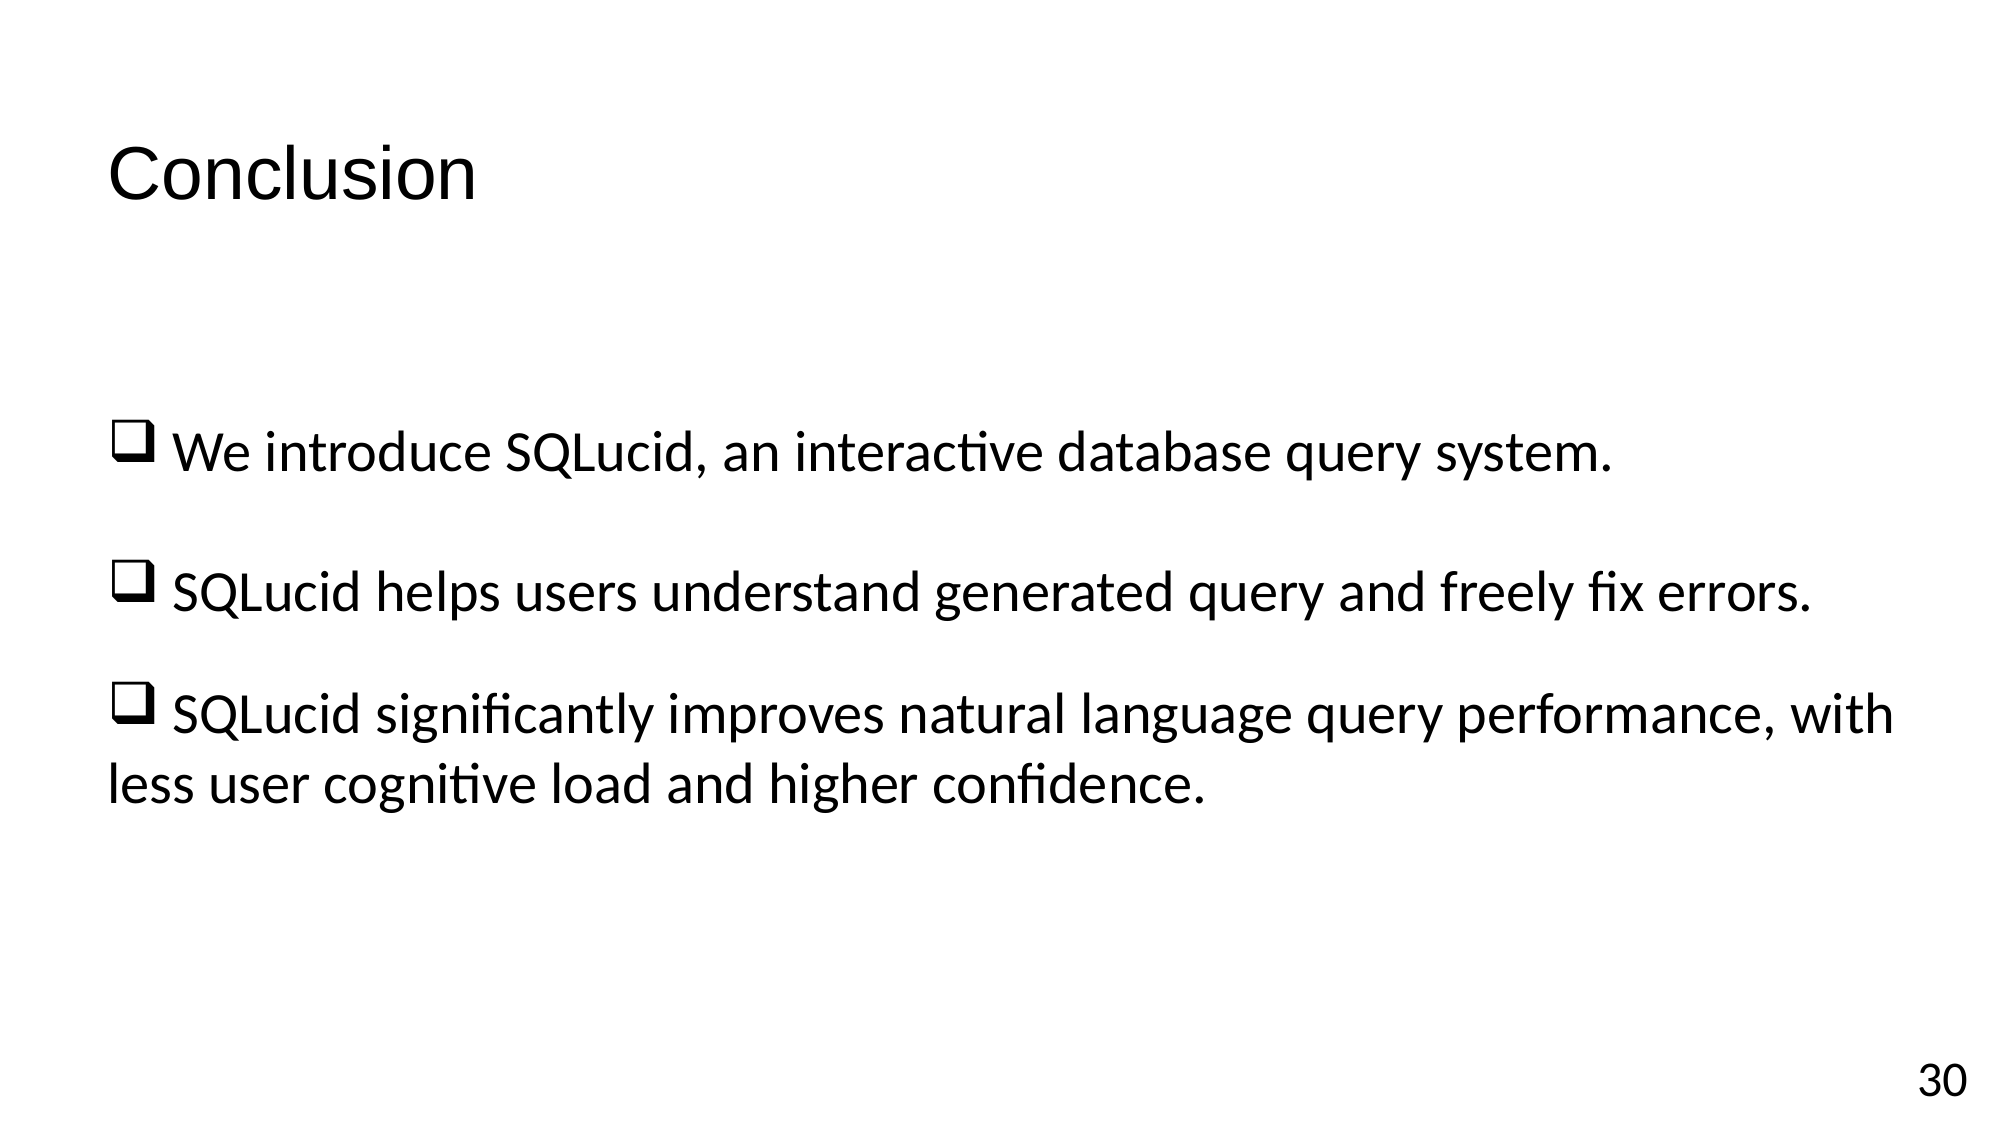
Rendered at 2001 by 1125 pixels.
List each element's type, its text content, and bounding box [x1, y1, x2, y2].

slide_number 30 [1532, 1046, 1983, 1107]
text_box We introduce SQLucid, an interactive database query system. SQLucid helps users understand generated query and freely fix errors. SQLucid significantly improves natural language query performance, with less user cognitive load and higher confidence. [92, 335, 2000, 823]
title Conclusion [92, 66, 1818, 284]
